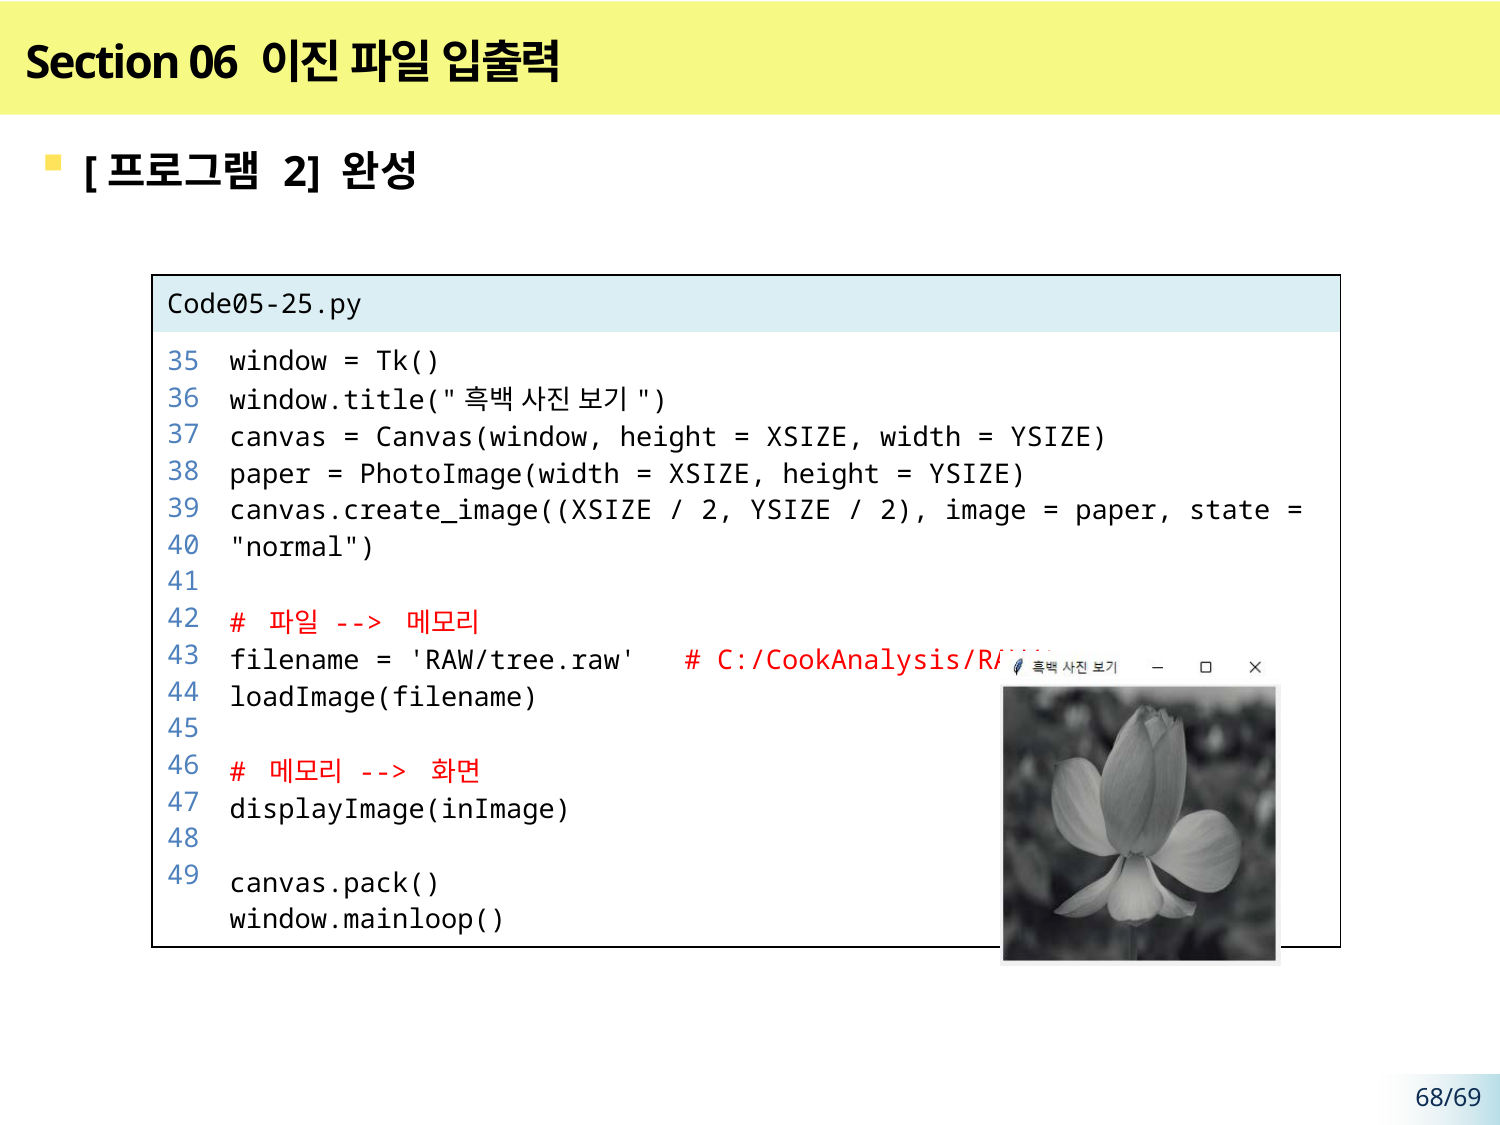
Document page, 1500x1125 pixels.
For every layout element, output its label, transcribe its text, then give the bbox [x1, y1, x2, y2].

table_cell 35 36 37 38 39 40 41 42 43 44 45 46 47 48 49 [153, 332, 214, 946]
title Section 06 이진 파일 입출력 [10, 21, 1288, 99]
list [프로그램 2] 완성 [10, 126, 1481, 1057]
table_cell window = Tk() window.title("흑백 사진 보기") canvas = Canvas(window, height = XSIZE, width = YSIZE) paper = PhotoImage(width = XSIZE, height = YSIZE) canvas.create_image((XSIZE / 2, YSIZE / 2), image = paper, state = "normal") # 파일 --> 메모리 filename = 'RAW/tree.raw' # C:/CookAnalysis/RAW/tree.raw loadImage(filename) # 메모리 --> 화면 displayImage(inImage) canvas.pack() window.mainloop() [214, 332, 1340, 946]
table_header Code05-25.py [153, 276, 1340, 332]
picture [1000, 650, 1281, 966]
